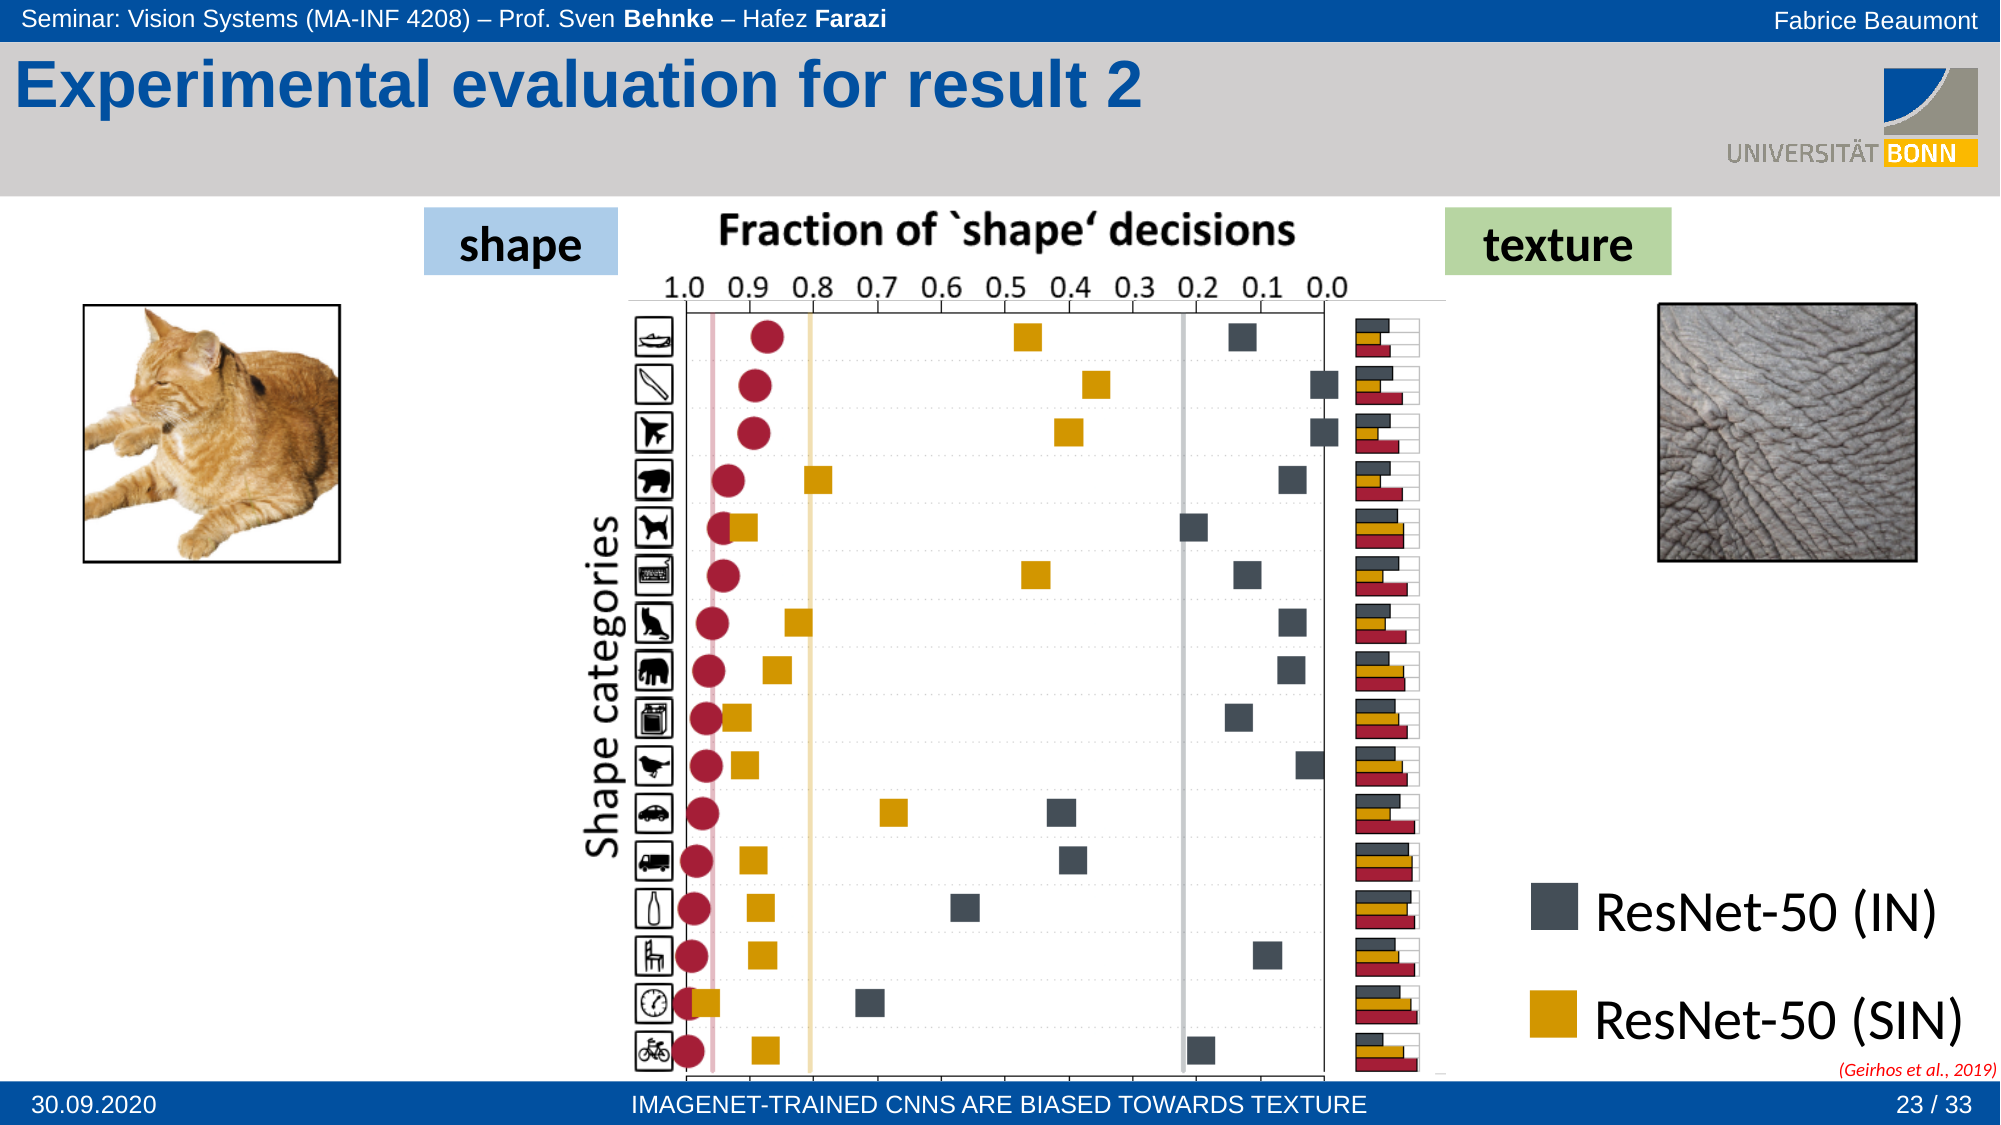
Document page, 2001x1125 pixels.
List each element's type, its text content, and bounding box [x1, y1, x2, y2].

picture [554, 182, 1446, 1082]
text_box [1529, 865, 1958, 952]
list Experimental evaluation for result 2 [0, 42, 1725, 122]
text_box (Geirhos et al., 2019) [1838, 1057, 2000, 1080]
picture [82, 303, 343, 565]
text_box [1528, 973, 1984, 1060]
picture [1724, 44, 1978, 187]
text_box 23 / 33 [1850, 1081, 1988, 1125]
text_box texture [1445, 206, 1673, 276]
picture [1655, 301, 1920, 565]
text_box shape [423, 206, 554, 276]
